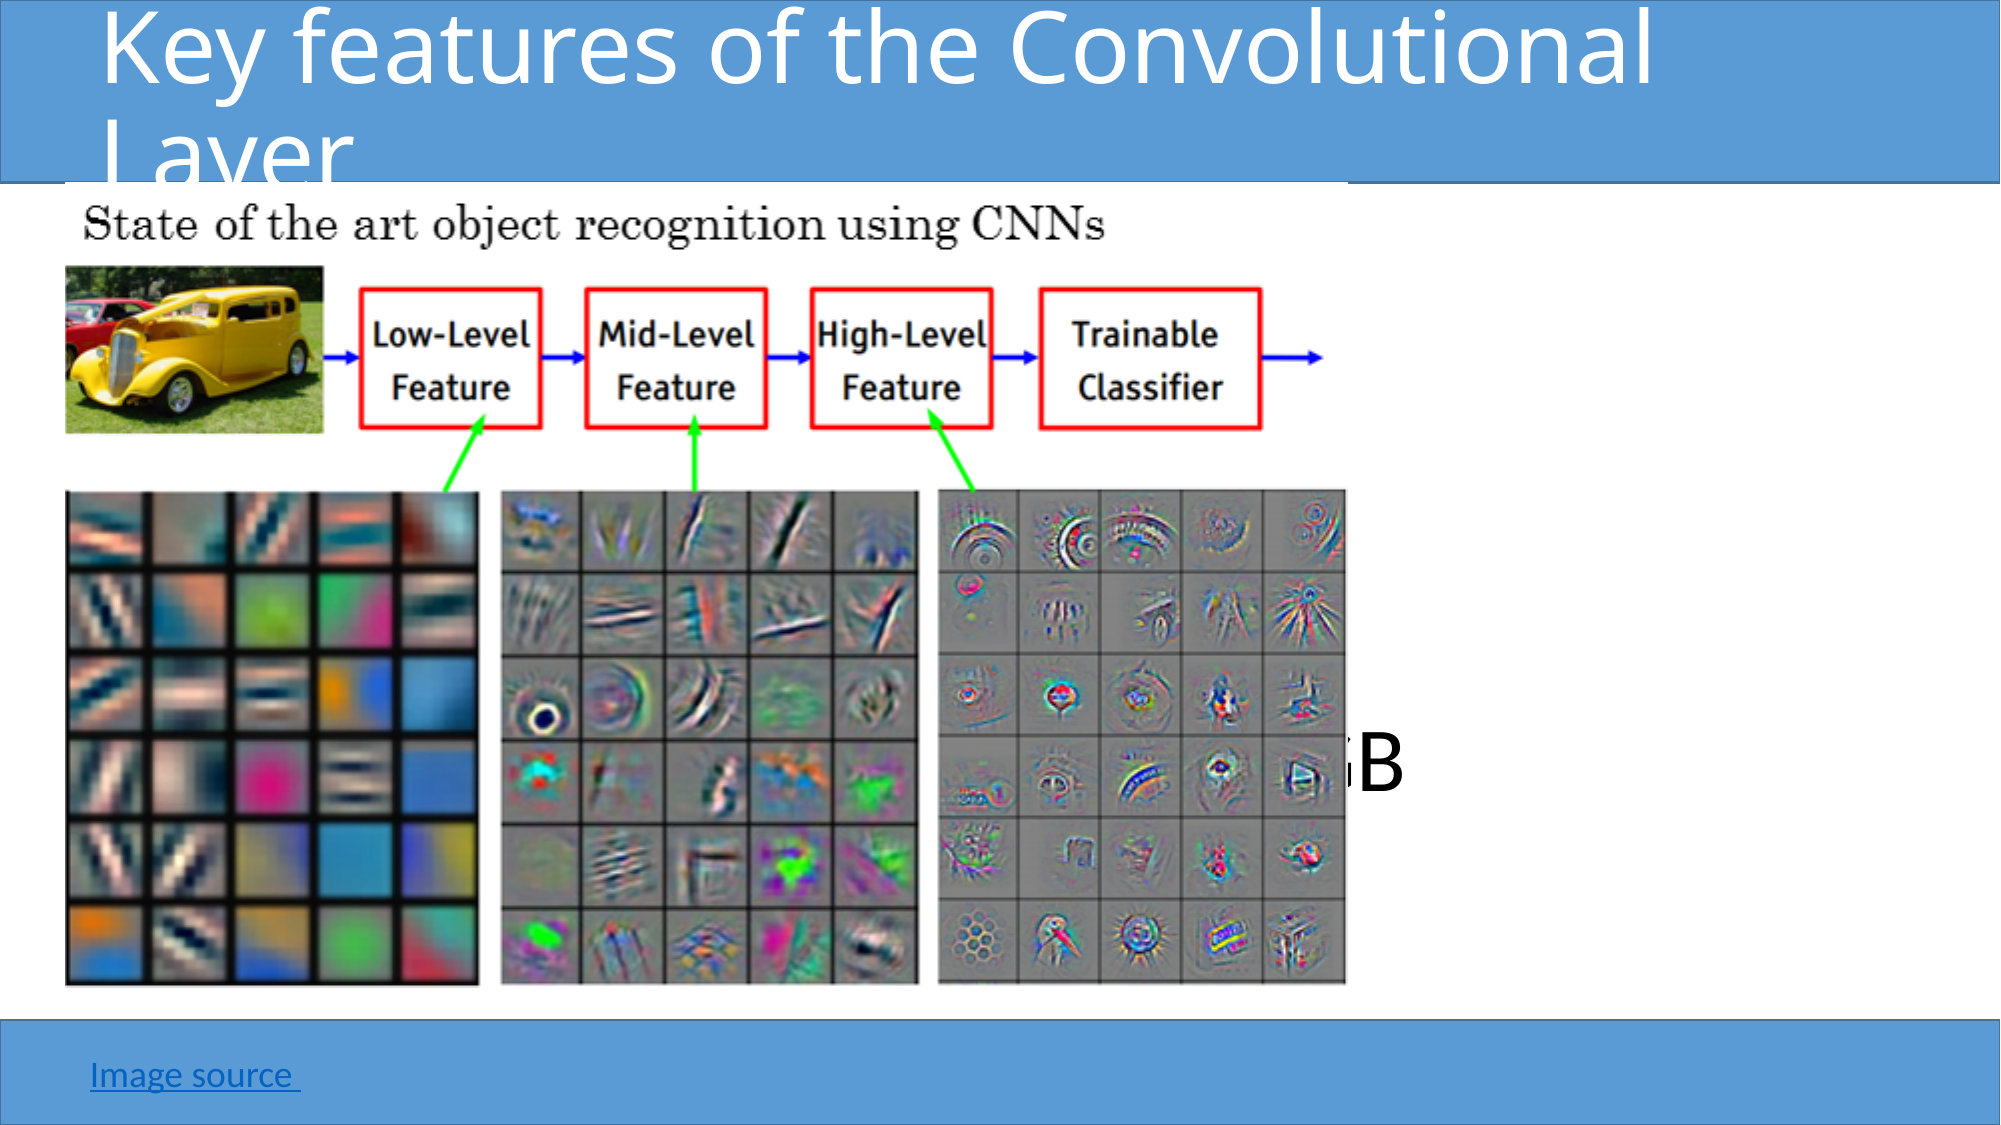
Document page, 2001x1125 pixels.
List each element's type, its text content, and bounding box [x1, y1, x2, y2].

text_box Image source [0, 1019, 2000, 1125]
title Key features of the Convolutional Layer [83, 65, 1809, 146]
text_box Has multiple filters for each layer Output is not flat Typical input is also not flat Images are in fact 3D – think RGB Demo [83, 252, 1831, 998]
picture [64, 182, 1348, 988]
text_box [0, 0, 2000, 184]
